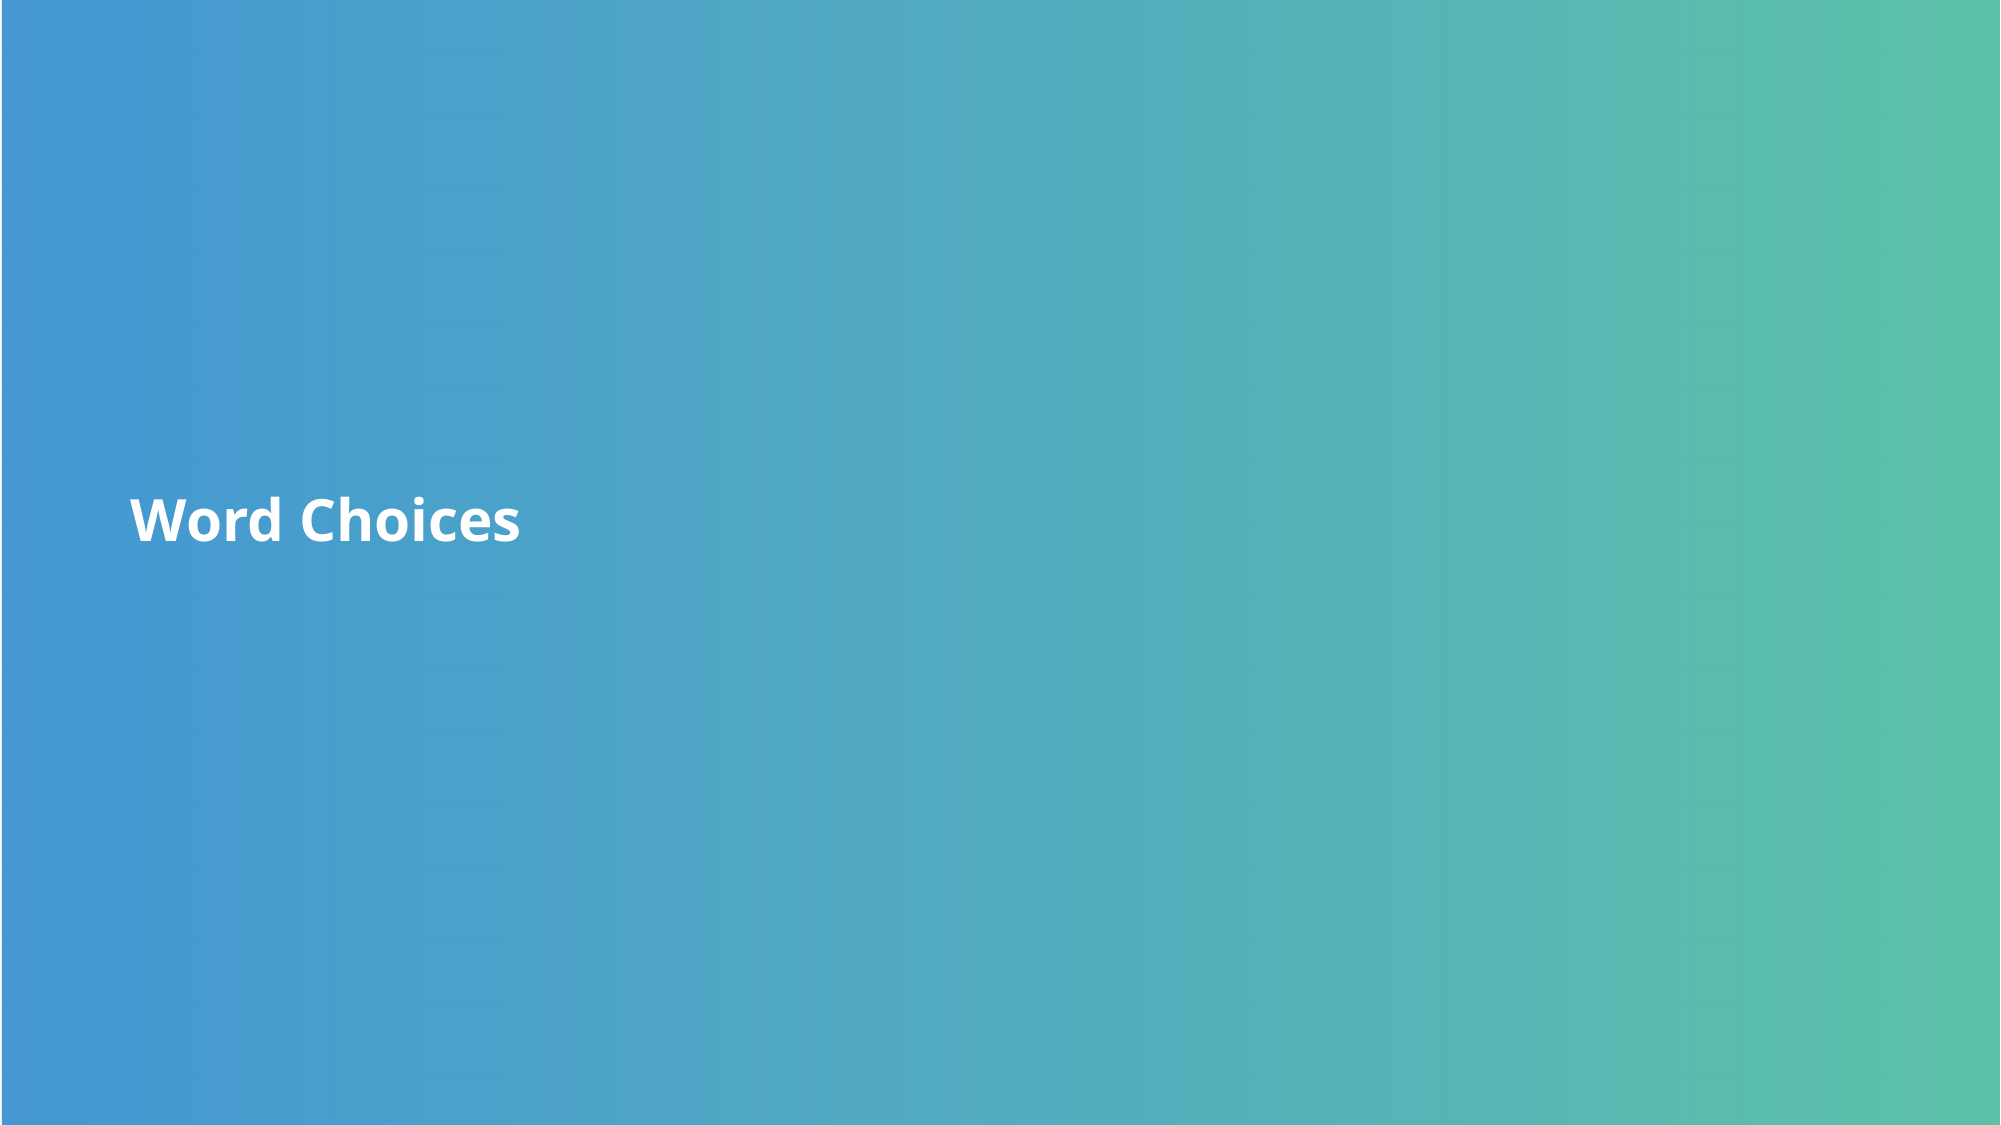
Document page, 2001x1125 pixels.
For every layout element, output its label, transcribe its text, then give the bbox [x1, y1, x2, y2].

title Word Choices [115, 481, 1841, 565]
picture [0, 0, 2000, 1125]
